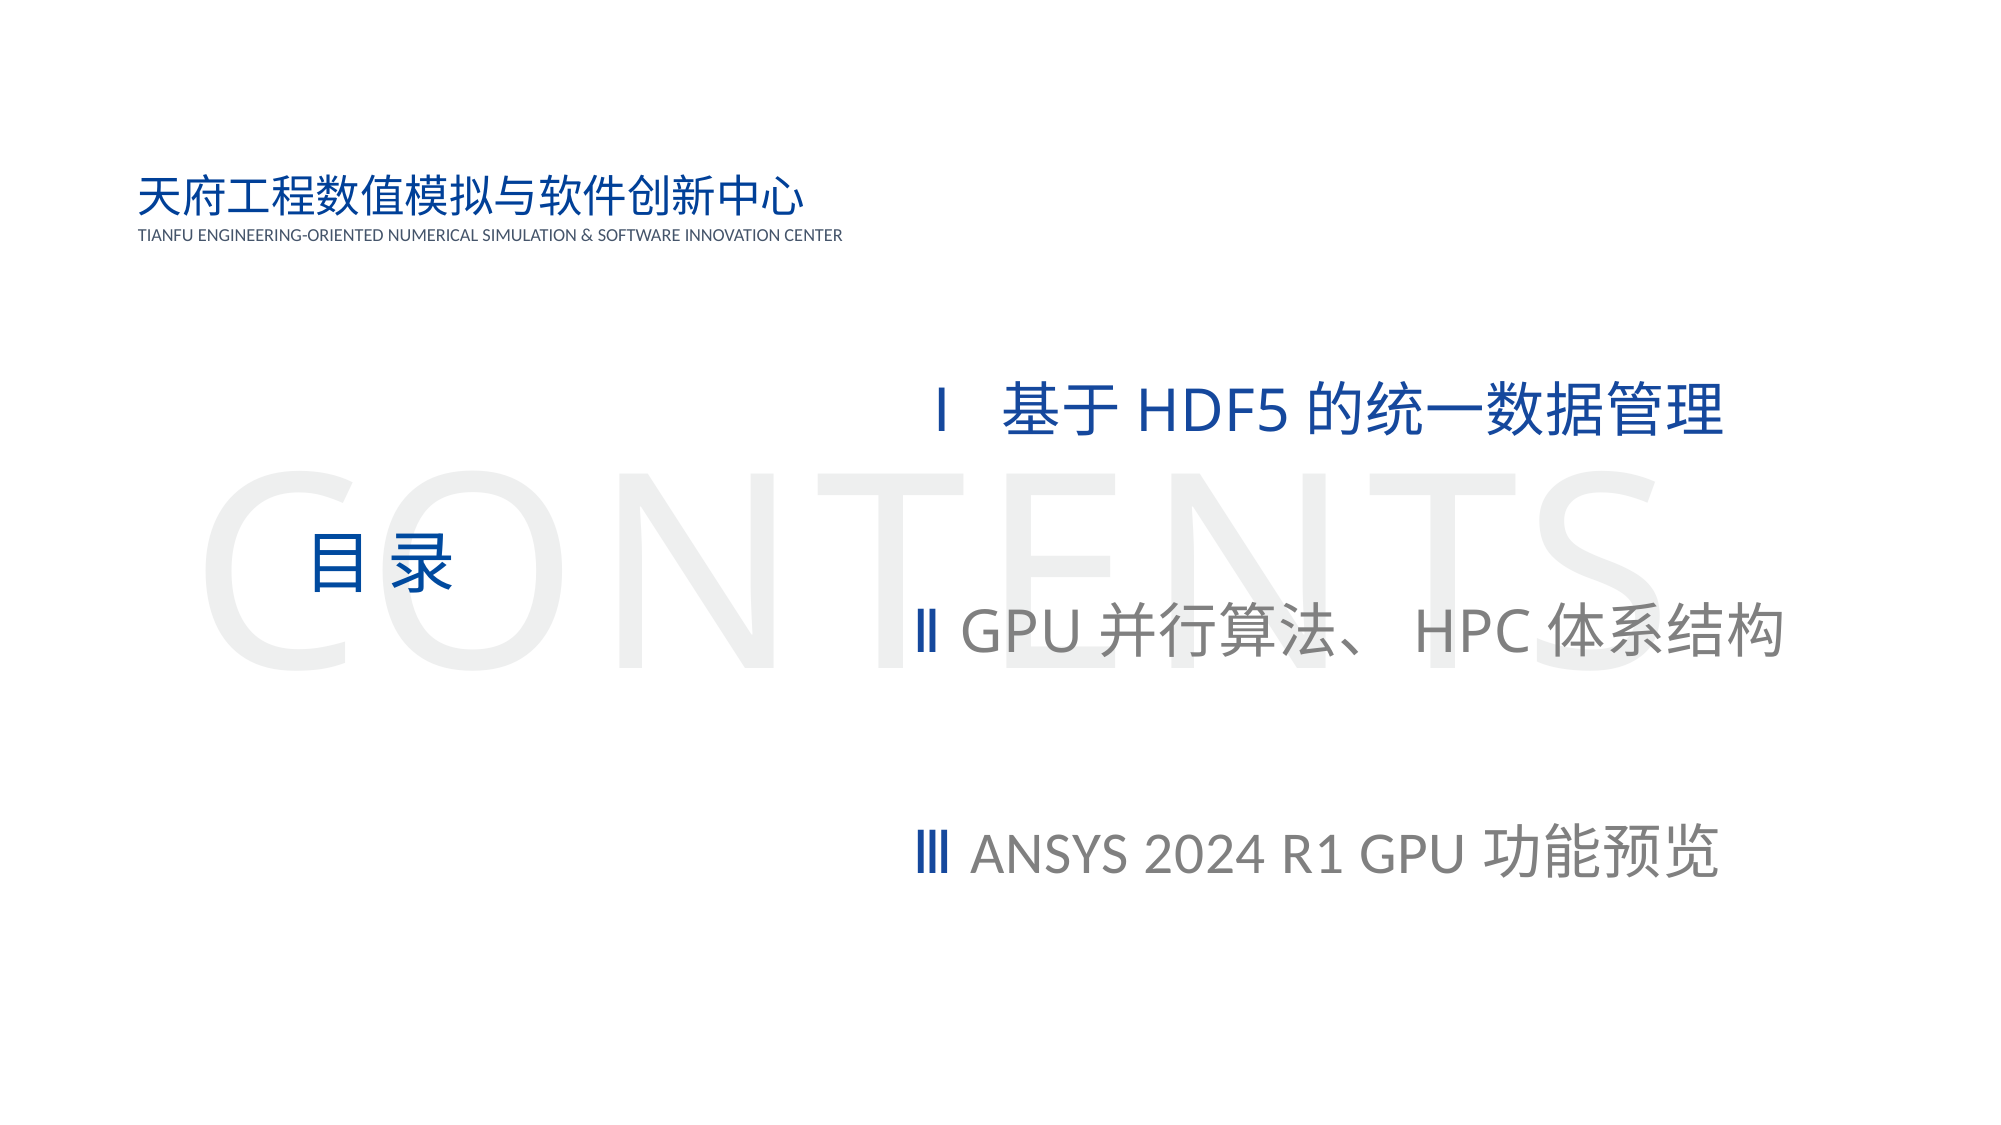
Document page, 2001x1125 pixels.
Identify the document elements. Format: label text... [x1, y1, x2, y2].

text_box CONTENTS [187, 392, 910, 723]
text_box 天府工程数值模拟与软件创新中心 TIANFU ENGINEERING-ORIENTED NUMERICAL SIMULATION & SOFTWARE INNOVATION CENTER [131, 165, 1237, 246]
text_box ⽬ 录 [302, 516, 549, 602]
text_box Ⅰ 基于HDF5的统一数据管理 Ⅱ GPU并行算法、HPC体系结构 Ⅲ ANSYS 2024 R1 GPU功能预览 [910, 369, 1847, 886]
